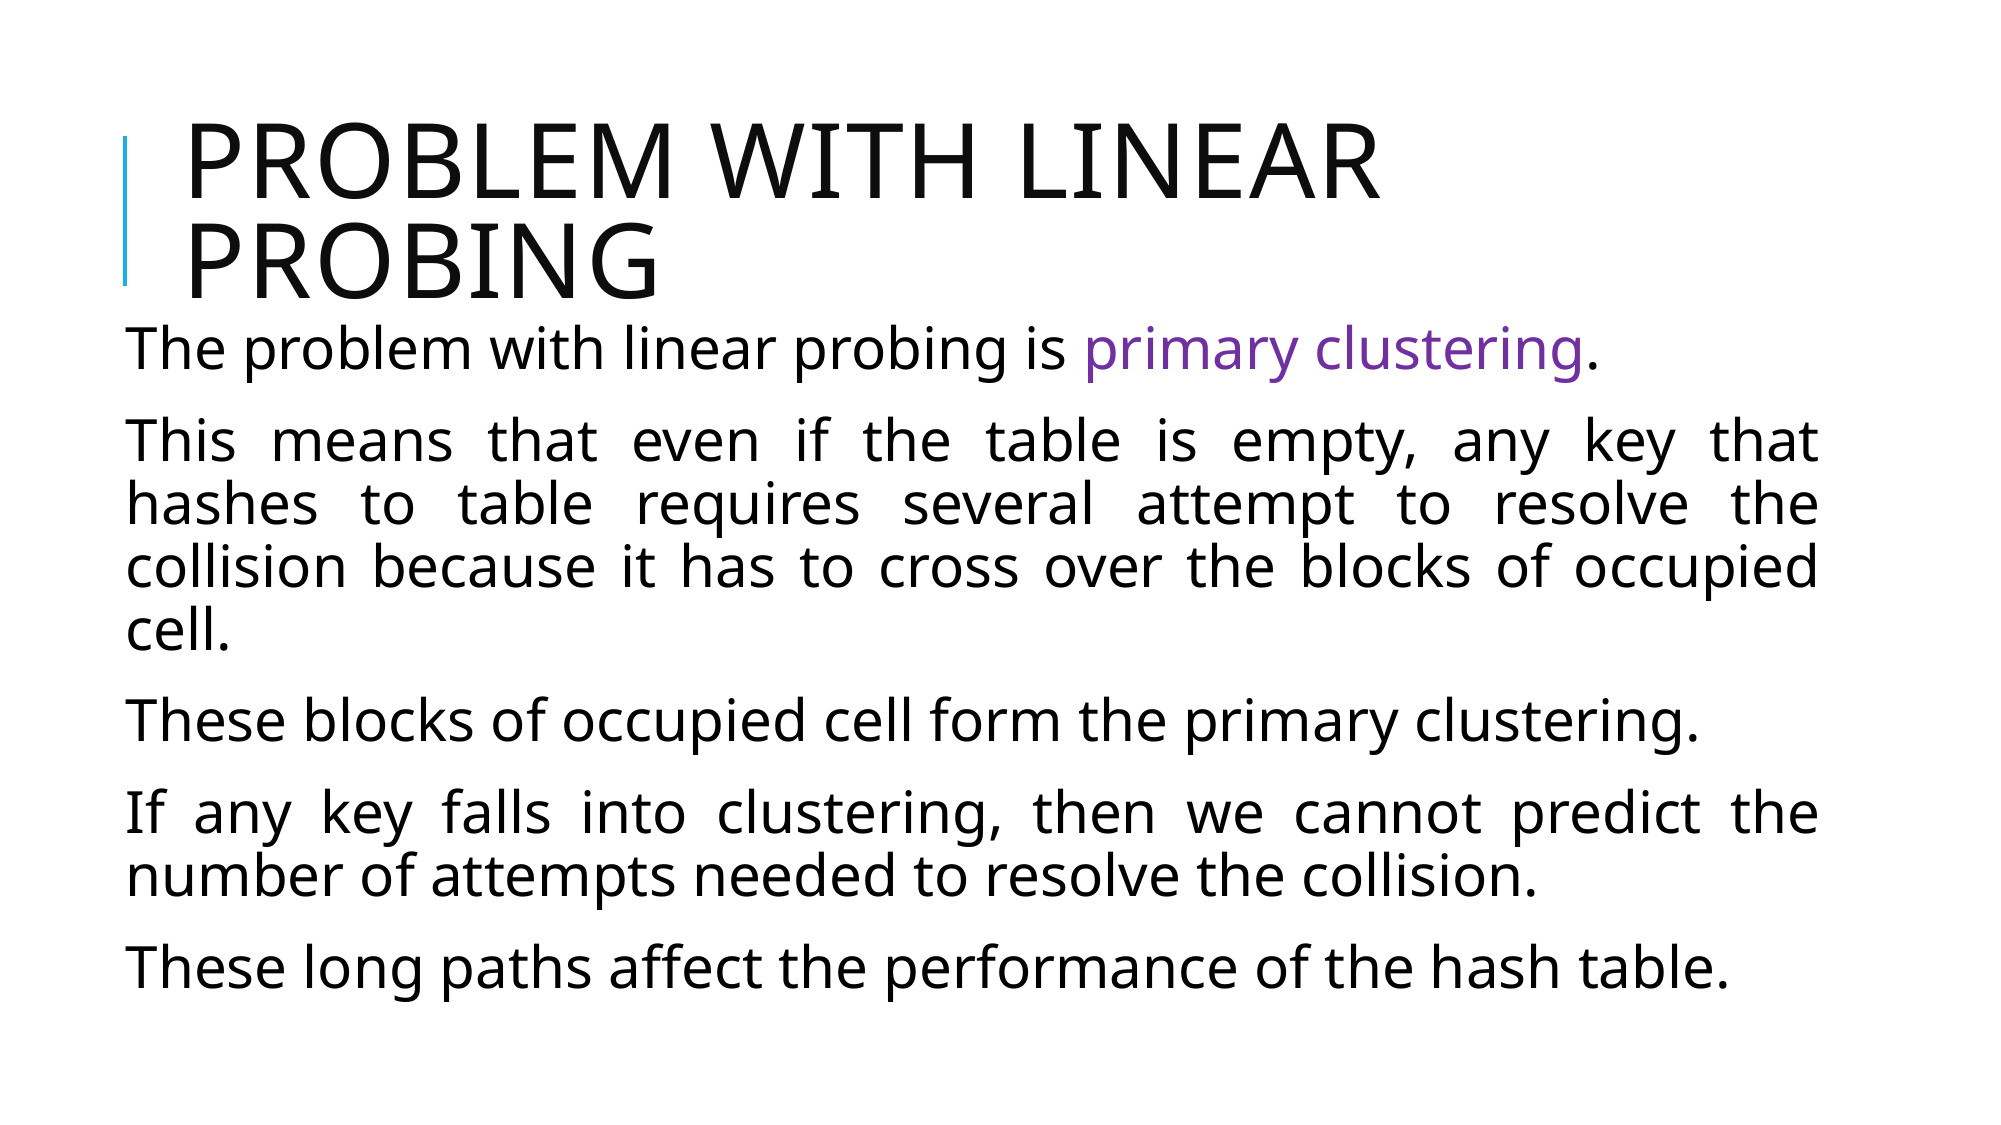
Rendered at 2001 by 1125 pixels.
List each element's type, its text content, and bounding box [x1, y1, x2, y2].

text_box The problem with linear probing is primary clustering. This means that even if the table is empty, any key that hashes to table requires several attempt to resolve the collision because it has to cross over the blocks of occupied cell. These blocks of occupied cell form the primary clustering. If any key falls into clustering, then we cannot predict the number of attempts needed to resolve the collision. These long paths affect the performance of the hash table. [103, 311, 1828, 1028]
title Problem with Linear Probing [168, 96, 1763, 311]
